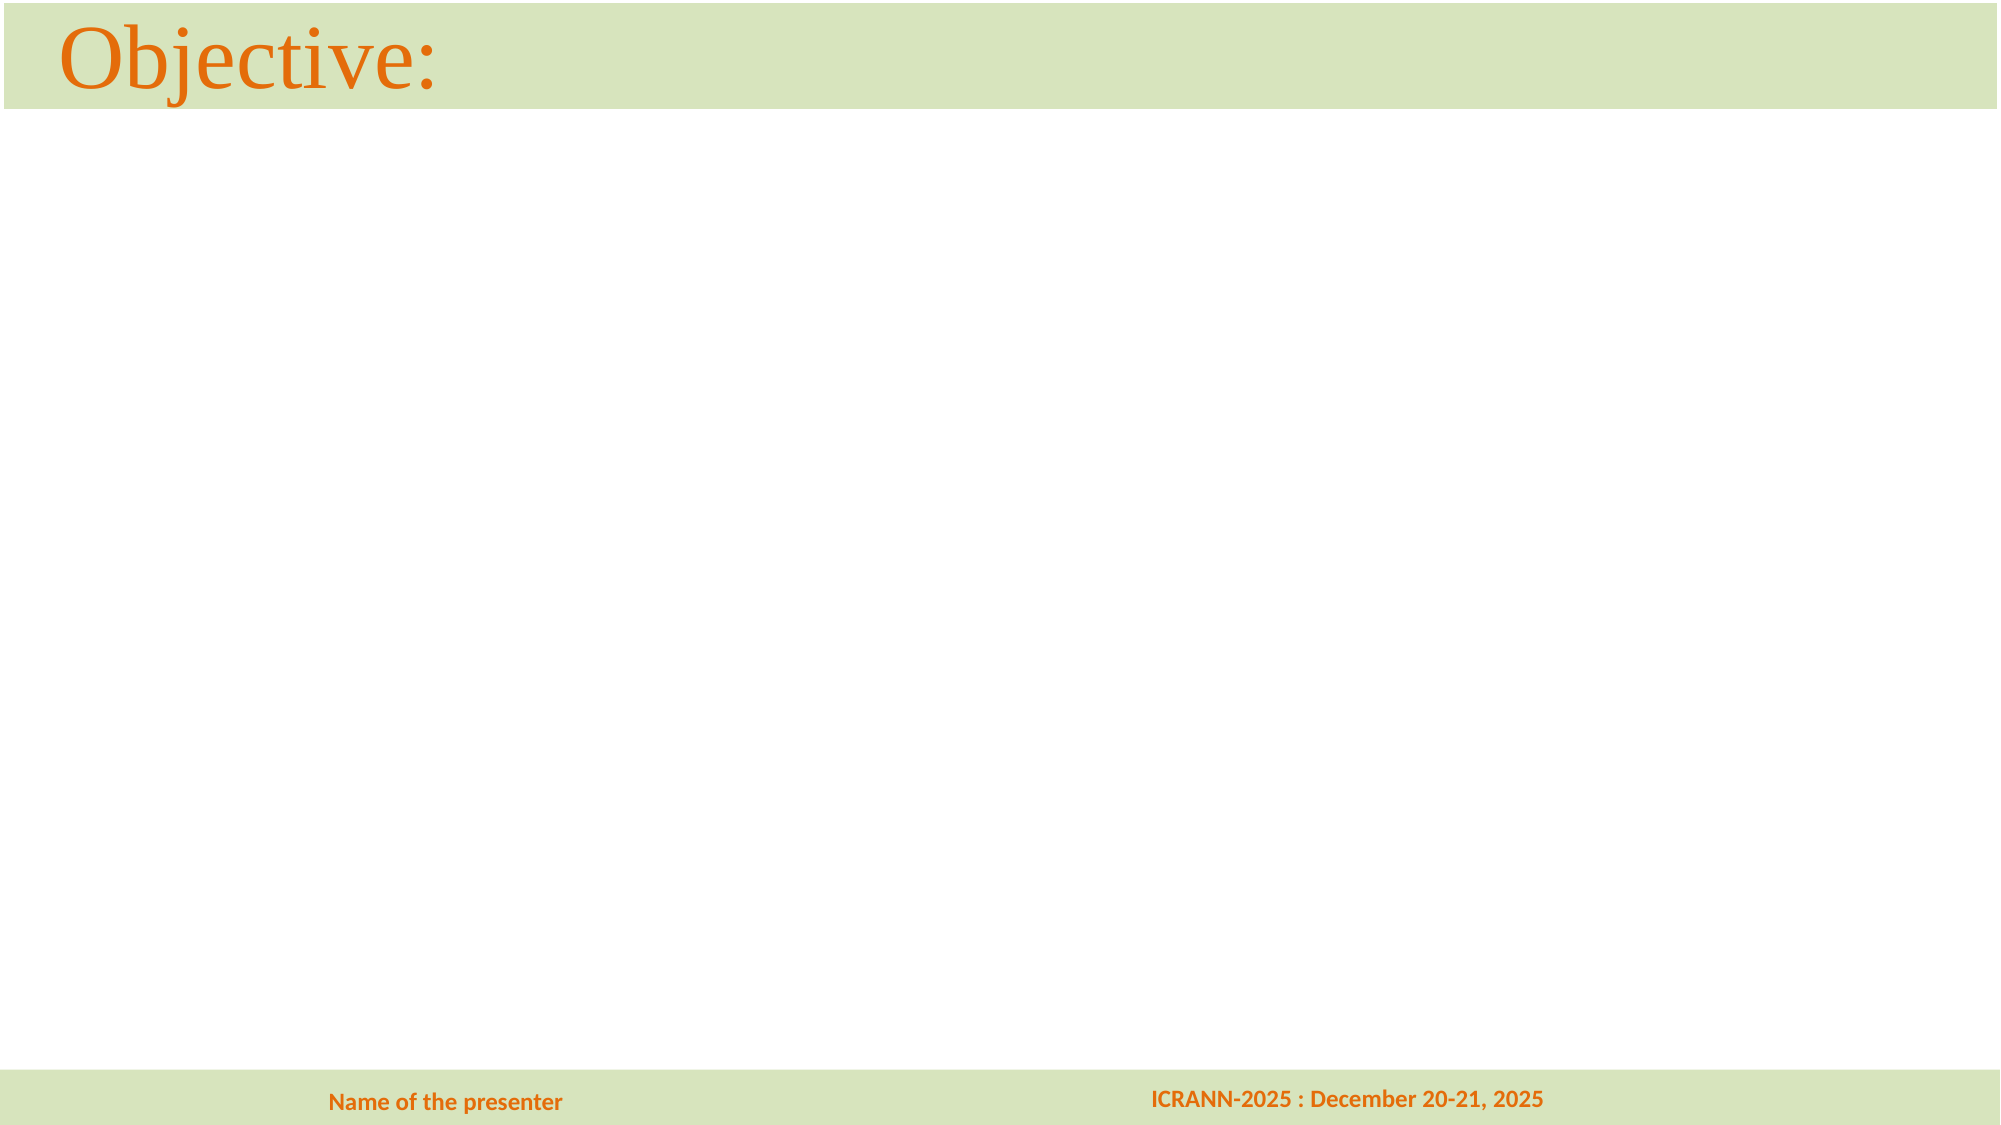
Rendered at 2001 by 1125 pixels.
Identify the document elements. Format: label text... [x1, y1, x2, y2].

text_box ICRANN-2025 : December 20-21, 2025 [1050, 1074, 1647, 1120]
text_box [0, 1068, 2000, 1125]
text_box Name of the presenter [313, 1077, 579, 1123]
text_box Objective: [37, 1, 1925, 102]
text_box [0, 0, 2000, 115]
